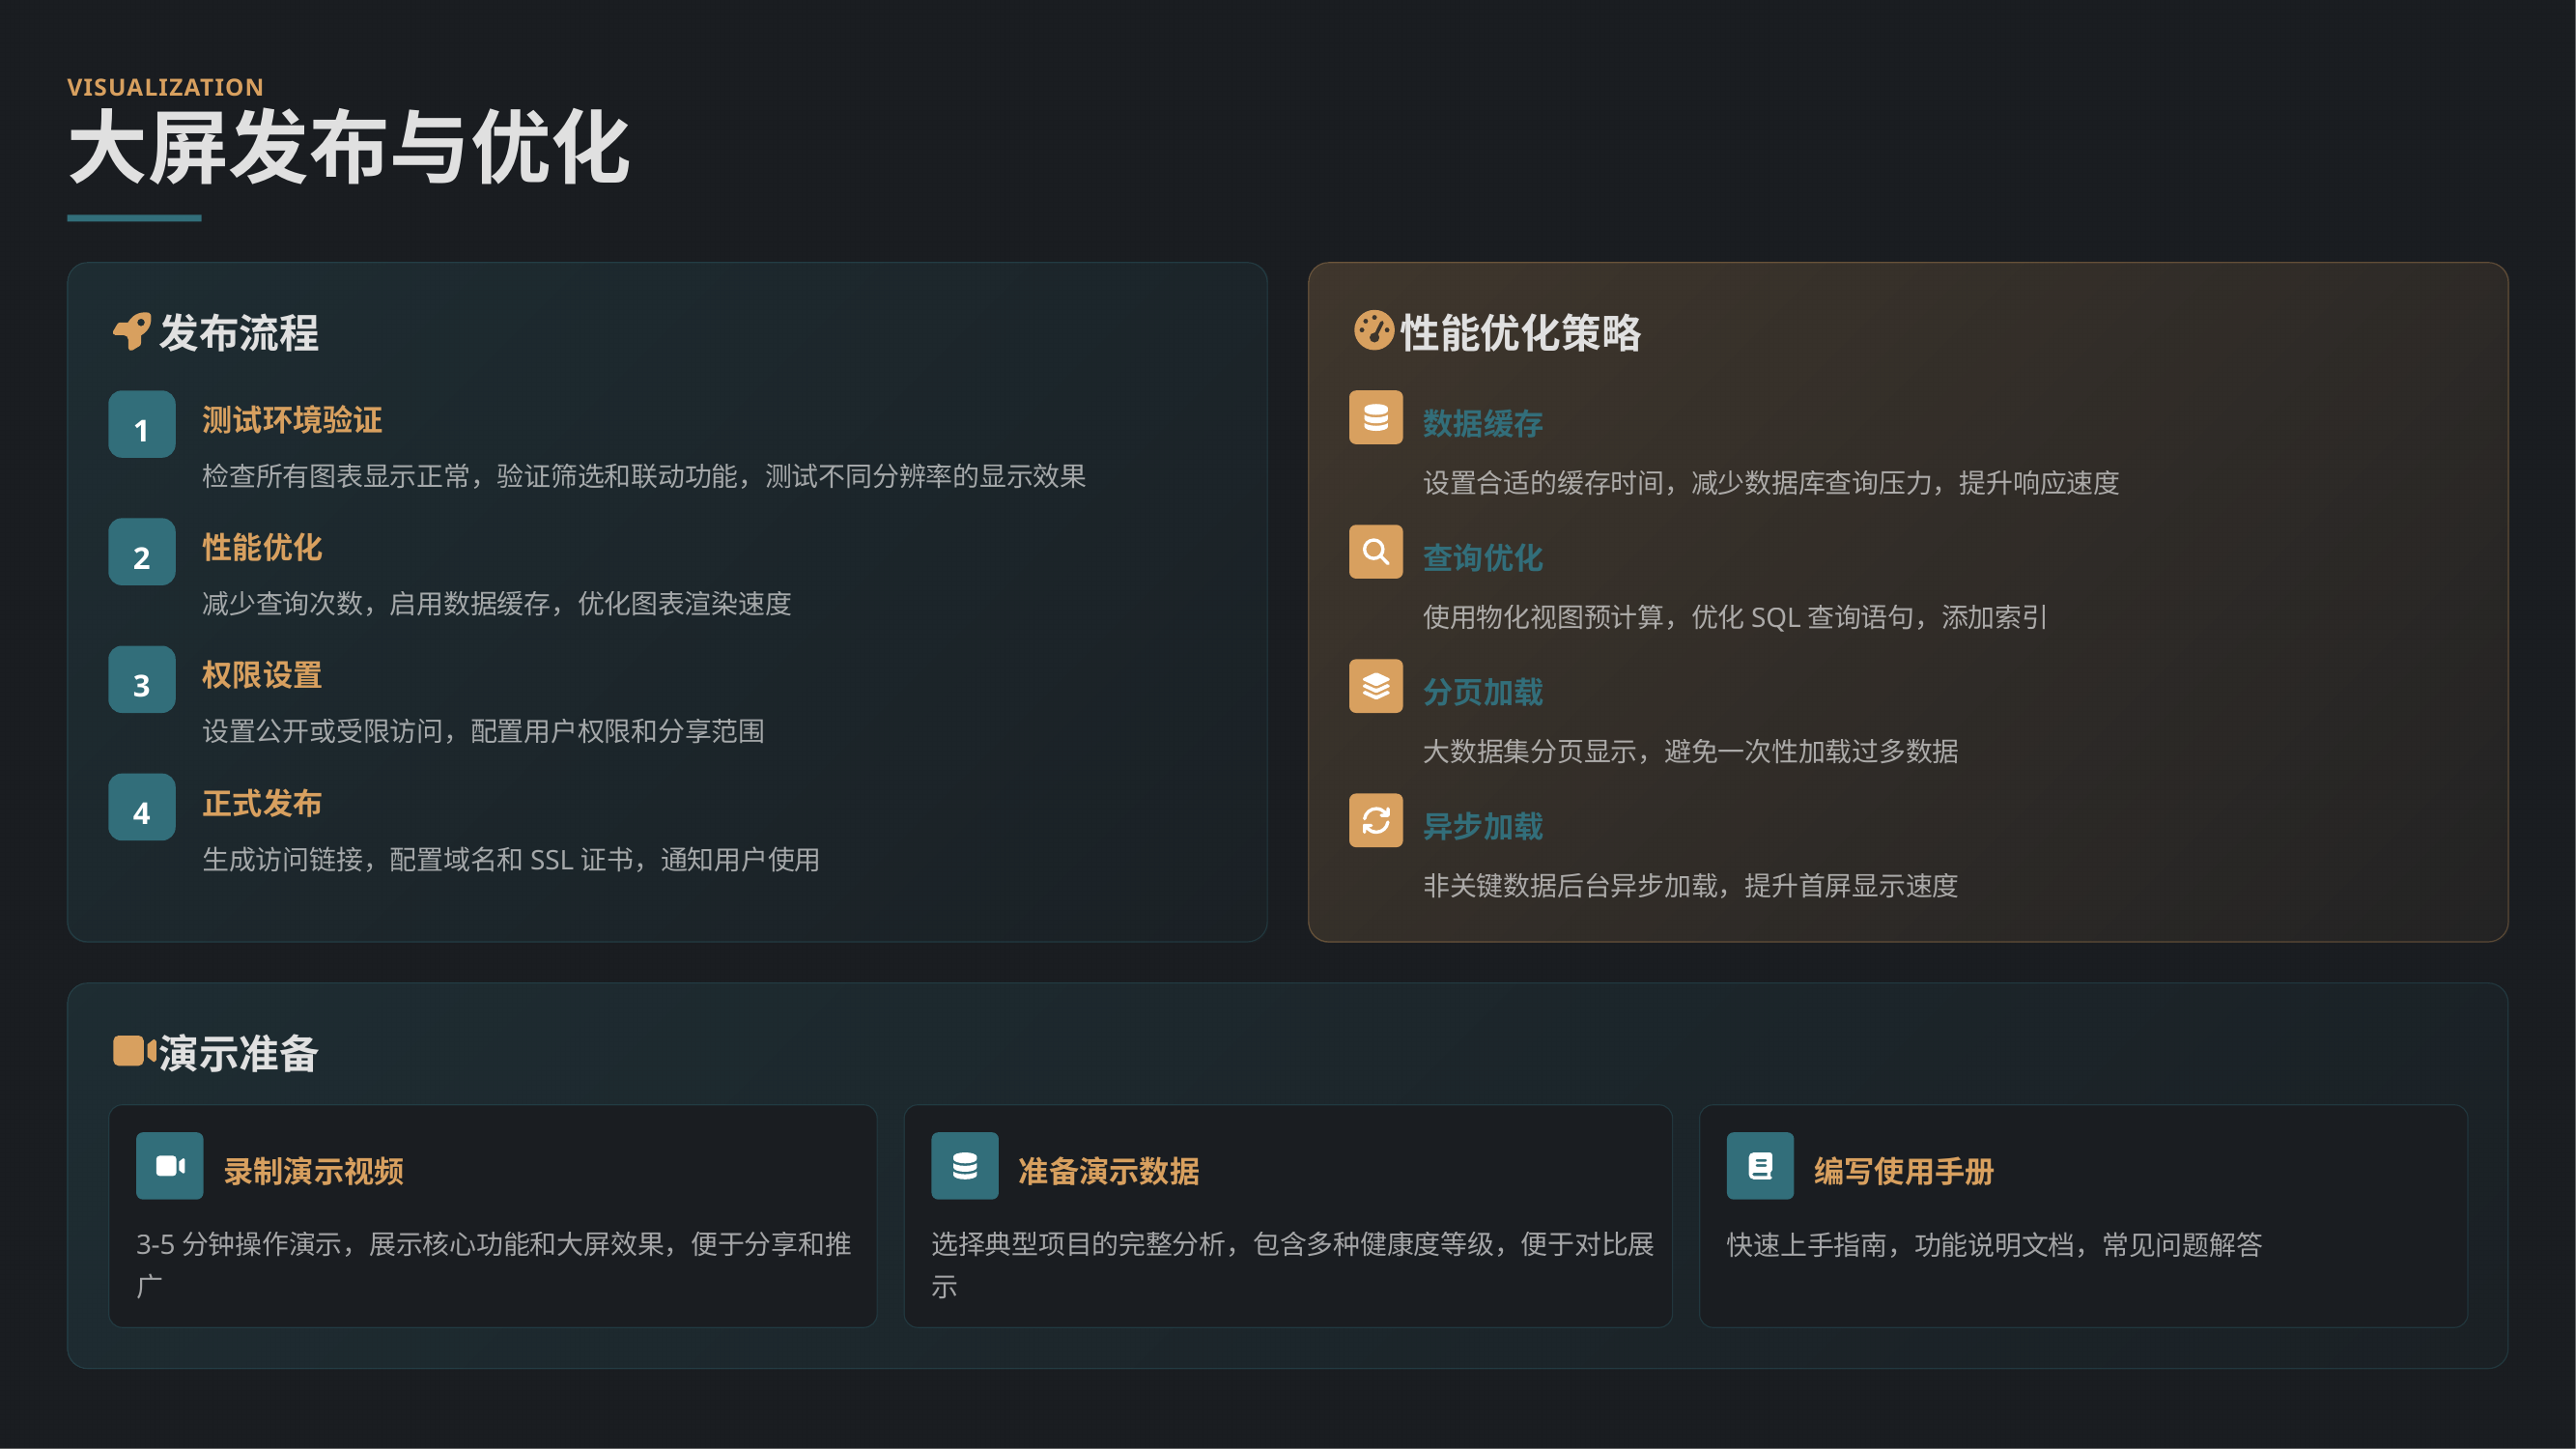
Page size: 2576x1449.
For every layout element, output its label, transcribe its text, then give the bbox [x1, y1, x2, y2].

text_box [931, 1132, 999, 1200]
text_box 准备演示数据 [1018, 1142, 1216, 1190]
text_box 大屏发布与优化 [67, 114, 2549, 195]
text_box [113, 1036, 144, 1066]
text_box 减少查询次数，启用数据缓存，优化图表渲染速度 [202, 578, 807, 619]
text_box [67, 982, 2508, 1369]
text_box [1364, 404, 1388, 415]
text_box [147, 1038, 156, 1063]
text_box [904, 1104, 1673, 1328]
text_box [1349, 390, 1403, 444]
text_box 使用物化视图预计算，优化SQL查询语句，添加索引 [1349, 591, 2481, 633]
text_box [1363, 820, 1390, 835]
text_box [179, 1158, 185, 1174]
text_box 演示准备 [158, 1023, 2488, 1078]
text_box [1349, 793, 1403, 848]
text_box 3-5分钟操作演示，展示核心功能和大屏效果，便于分享和推广 [136, 1219, 863, 1300]
text_box 4 [100, 773, 184, 841]
text_box 数据缓存 [1423, 393, 1560, 441]
text_box 测试环境验证 [202, 390, 1105, 438]
picture [0, 0, 2576, 1449]
text_box 大数据集分页显示，避免一次性加载过多数据 [1349, 725, 2481, 767]
text_box [1364, 414, 1388, 424]
text_box [1349, 525, 1403, 579]
text_box 查询优化 [1423, 527, 1560, 576]
text_box 编写使用手册 [1814, 1142, 2011, 1190]
text_box [1363, 807, 1390, 821]
text_box 性能优化 [202, 518, 809, 565]
text_box 1 [100, 390, 184, 458]
text_box 选择典型项目的完整分析，包含多种健康度等级，便于对比展示 [931, 1219, 1659, 1300]
text_box [1363, 672, 1390, 699]
text_box 设置合适的缓存时间，减少数据库查询压力，提升响应速度 [1349, 457, 2481, 498]
text_box [1363, 538, 1390, 565]
text_box [67, 262, 1268, 943]
text_box [1726, 1132, 1795, 1200]
text_box 录制演示视频 [223, 1142, 420, 1190]
text_box [953, 1163, 977, 1172]
text_box 检查所有图表显示正常，验证筛选和联动功能，测试不同分辨率的显示效果 [202, 450, 1103, 492]
text_box [156, 1155, 177, 1177]
text_box [1354, 309, 1395, 351]
text_box [113, 312, 152, 351]
text_box [1308, 262, 2509, 943]
text_box [1349, 659, 1403, 714]
text_box 发布流程 [158, 302, 1247, 357]
text_box [136, 1132, 204, 1200]
text_box 快速上手指南，功能说明文档，常见问题解答 [1726, 1219, 2454, 1261]
text_box [67, 214, 202, 222]
text_box 正式发布 [202, 773, 829, 821]
text_box [1748, 1152, 1772, 1179]
text_box [953, 1152, 977, 1164]
text_box [108, 1104, 878, 1328]
text_box [1364, 423, 1388, 432]
text_box 2 [100, 518, 184, 585]
text_box 3 [100, 645, 184, 713]
text_box [953, 1171, 977, 1179]
text_box 性能优化策略 [1400, 302, 2488, 357]
text_box 非关键数据后台异步加载，提升首屏显示速度 [1349, 860, 2481, 901]
text_box 异步加载 [1423, 796, 1560, 844]
text_box 分页加载 [1423, 662, 1560, 710]
text_box VISUALIZATION [67, 67, 2521, 101]
text_box 设置公开或受限访问，配置用户权限和分享范围 [202, 706, 780, 747]
text_box [1699, 1104, 2469, 1328]
text_box 权限设置 [202, 645, 782, 694]
text_box 生成访问链接，配置域名和SSL证书，通知用户使用 [202, 834, 828, 874]
